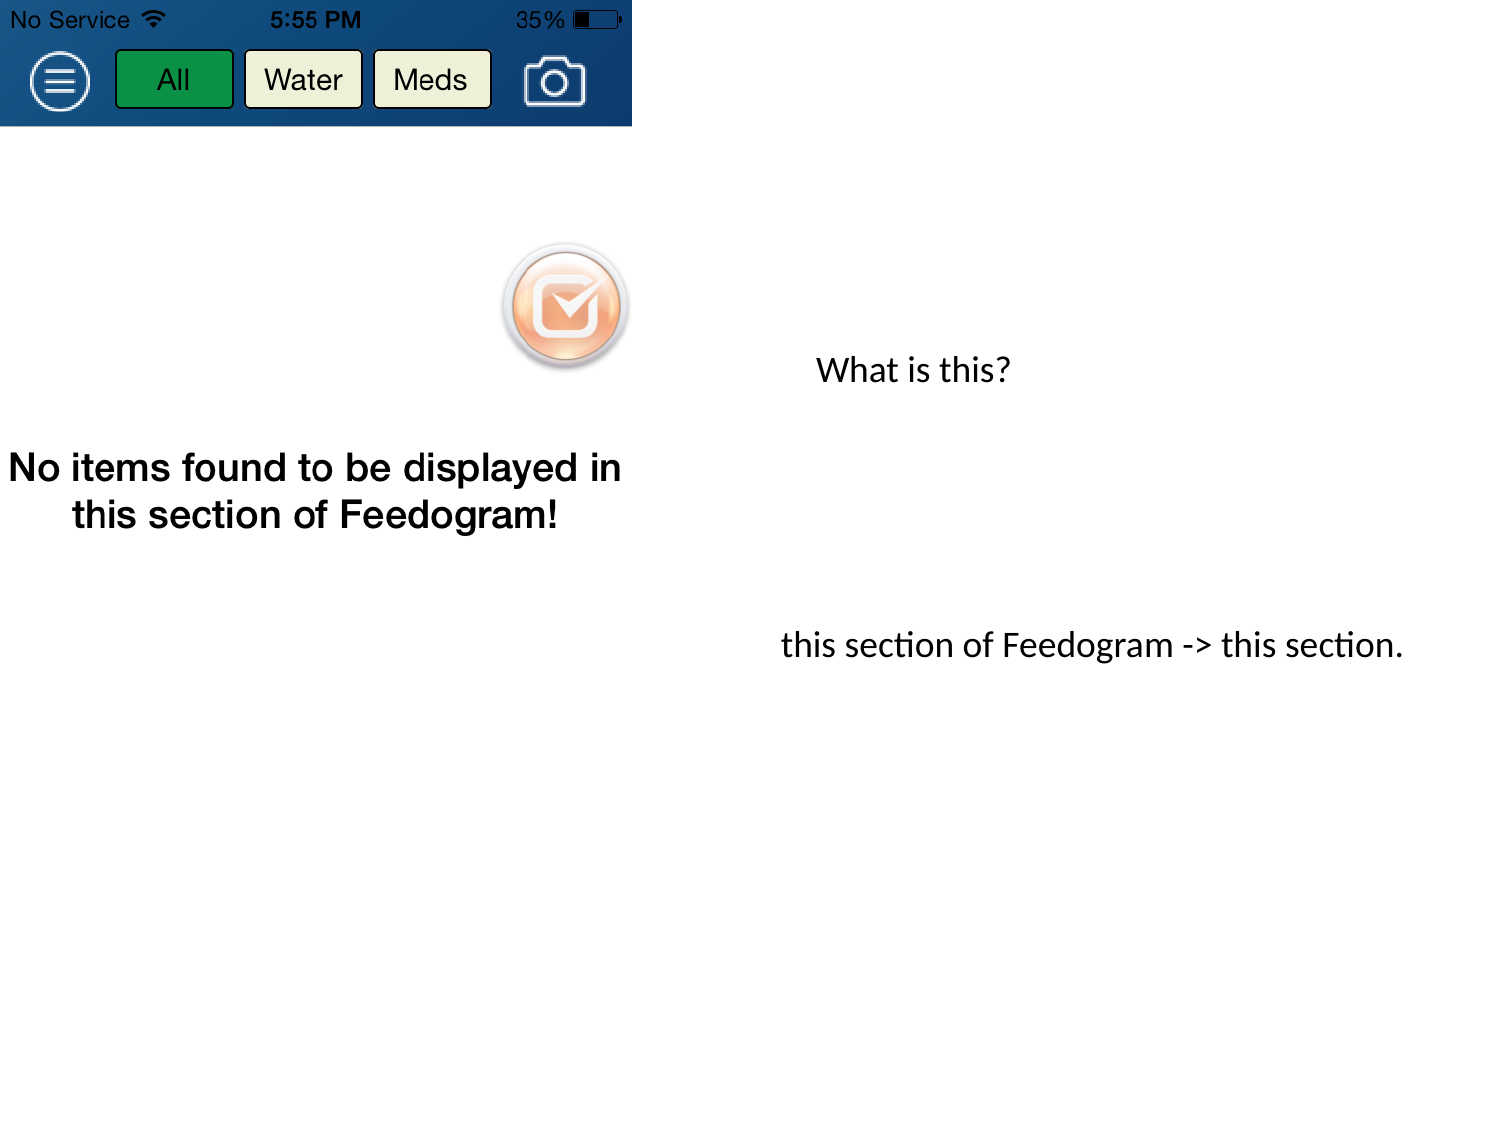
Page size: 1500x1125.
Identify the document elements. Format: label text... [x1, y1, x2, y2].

text_box What is this? [801, 337, 1028, 398]
picture [0, 0, 632, 1125]
text_box this section of Feedogram -> this section. [766, 612, 1421, 673]
